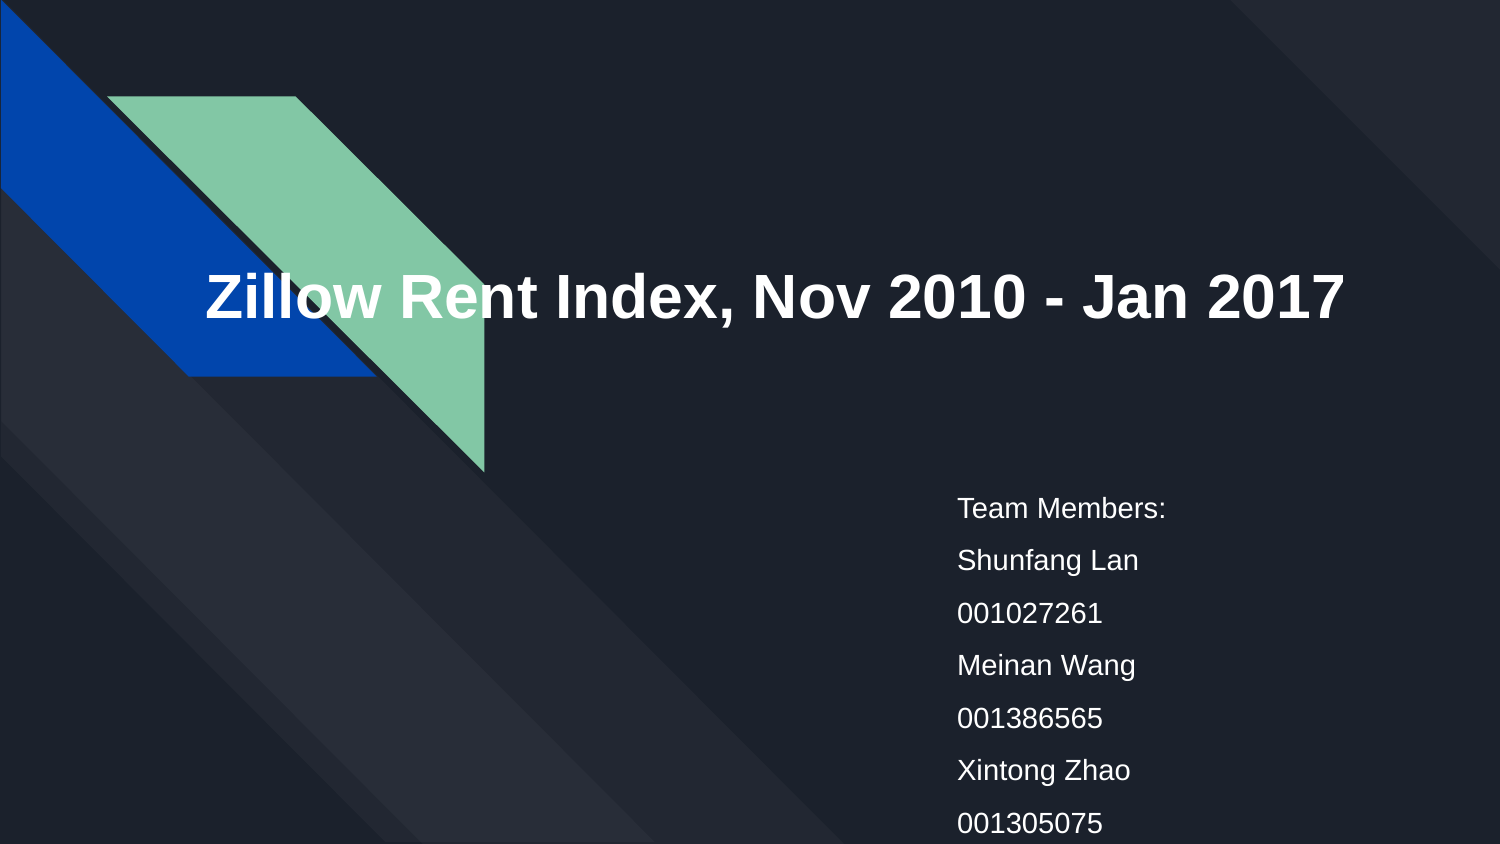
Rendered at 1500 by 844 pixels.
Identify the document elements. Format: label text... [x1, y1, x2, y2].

title Zillow Rent Index, Nov 2010 - Jan 2017 [147, 203, 1405, 463]
subtitle Team Members: Shunfang Lan 001027261 Meinan Wang 001386565 Xintong Zhao 001305075 Xinyue Zhang 001388905 [942, 456, 1390, 812]
